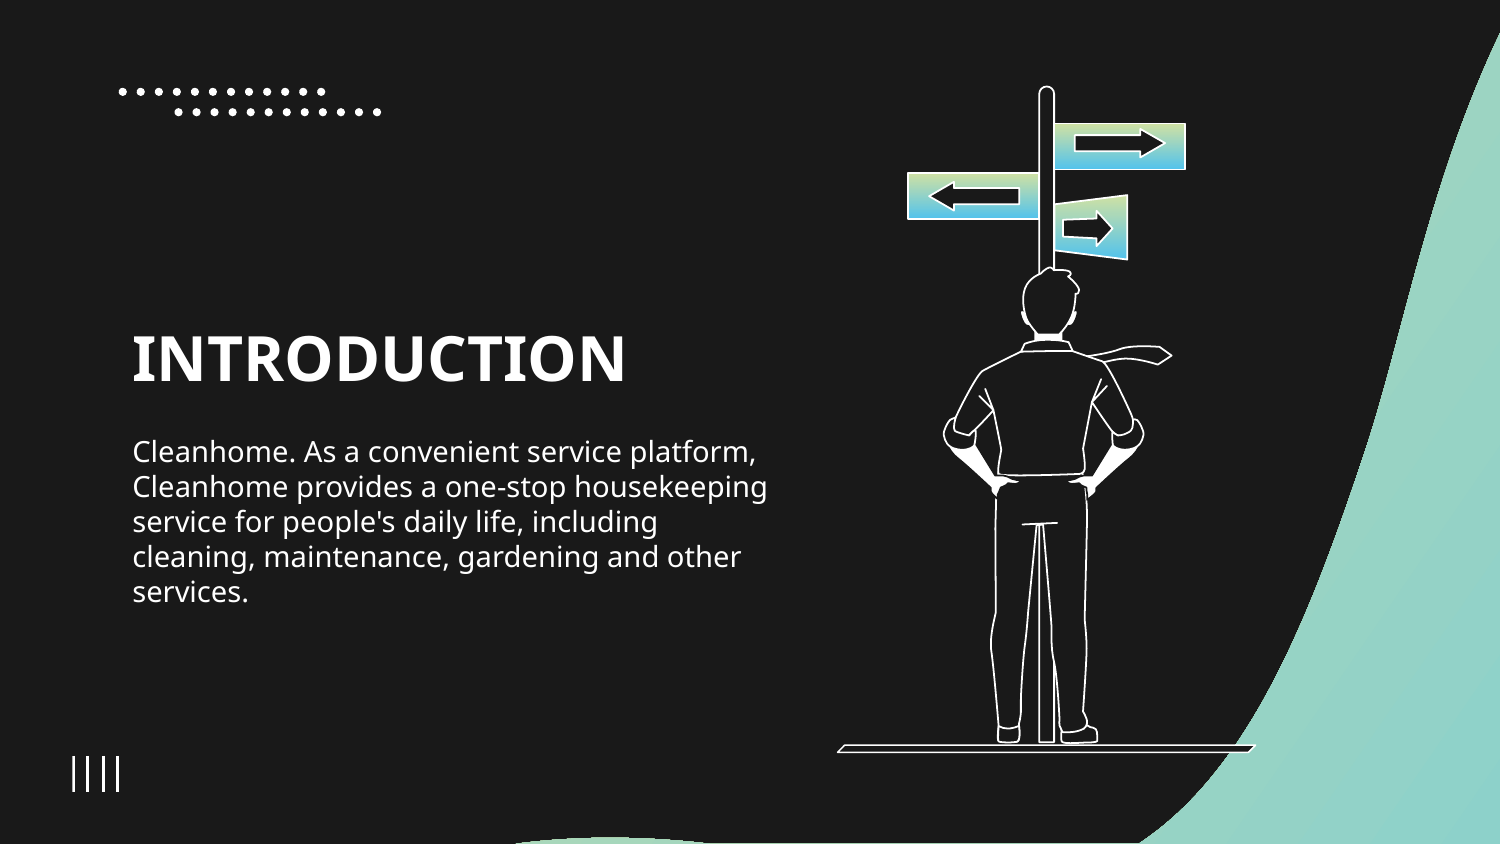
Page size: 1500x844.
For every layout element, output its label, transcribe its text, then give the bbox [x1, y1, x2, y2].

subtitle Cleanhome. As a convenient service platform, Cleanhome provides a one-stop housekeeping service for people's daily life, including cleaning, maintenance, gardening and other services. [117, 418, 790, 626]
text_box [837, 86, 1256, 844]
title INTRODUCTION [117, 303, 790, 409]
